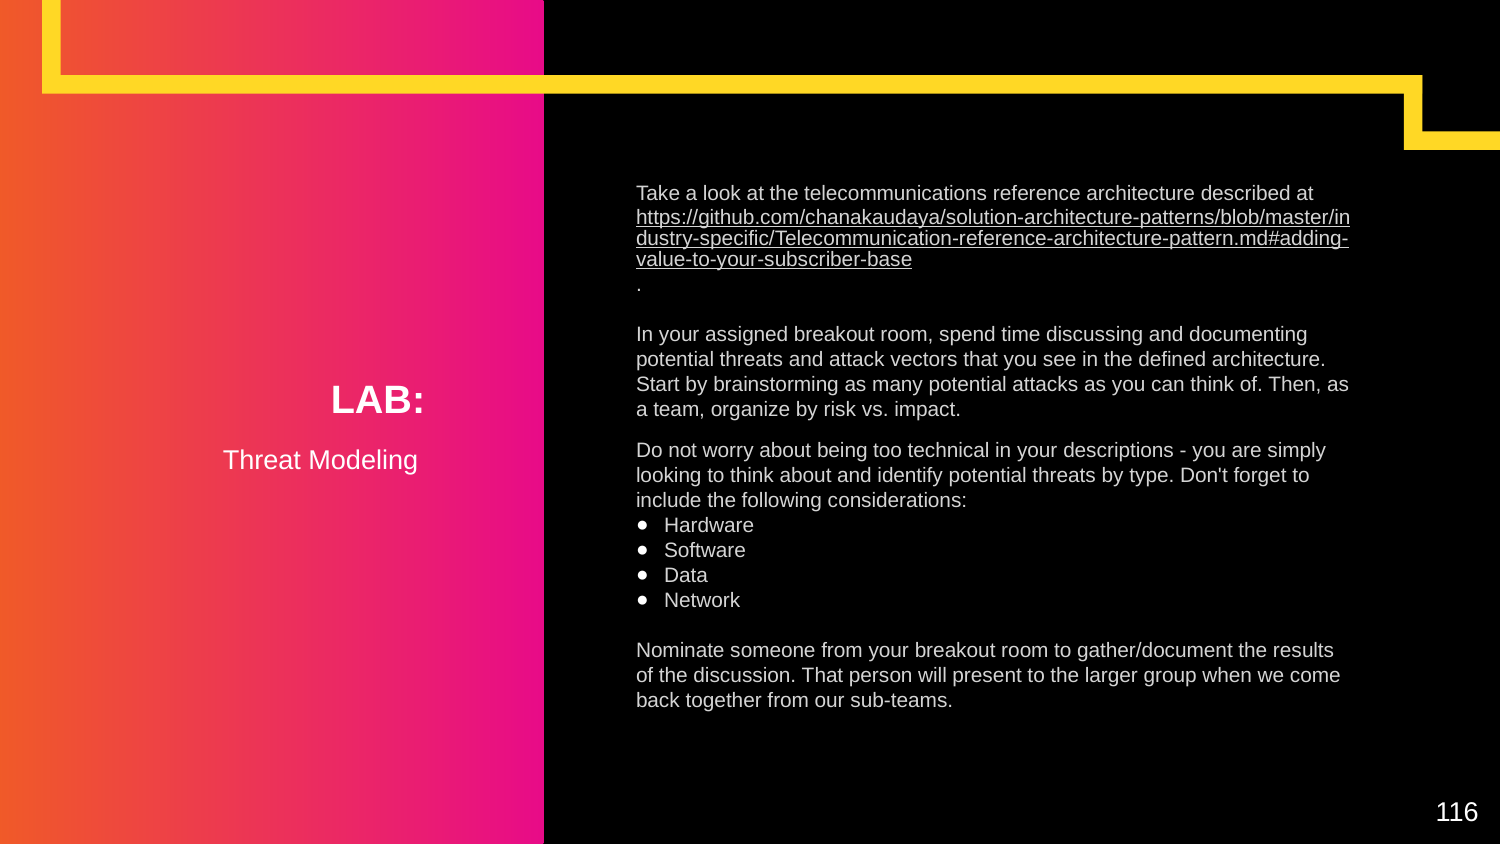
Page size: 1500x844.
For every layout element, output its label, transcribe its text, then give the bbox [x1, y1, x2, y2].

title LAB: [42, 343, 433, 430]
slide_number 116 [1403, 779, 1494, 844]
text_box Do not worry about being too technical in your descriptions - you are simply looking to think about and identify potential threats by type. Don't forget to include the following considerations: Hardware Software Data Network Nominate someone from your breakout room to gather/document the results of the discussion. That person will present to the larger group when we come back together from our sub-teams. [621, 429, 1372, 720]
subtitle Threat Modeling [57, 427, 433, 514]
text_box Take a look at the telecommunications reference architecture described at https://github.com/chanakaudaya/solution-architecture-patterns/blob/master/industry-specific/Telecommunication-reference-architecture-pattern.md#adding-value-to-your-subscriber-base. In your assigned breakout room, spend time discussing and documenting potential threats and attack vectors that you see in the defined architecture. Start by brainstorming as many potential attacks as you can think of. Then, as a team, organize by risk vs. impact. [621, 171, 1372, 387]
